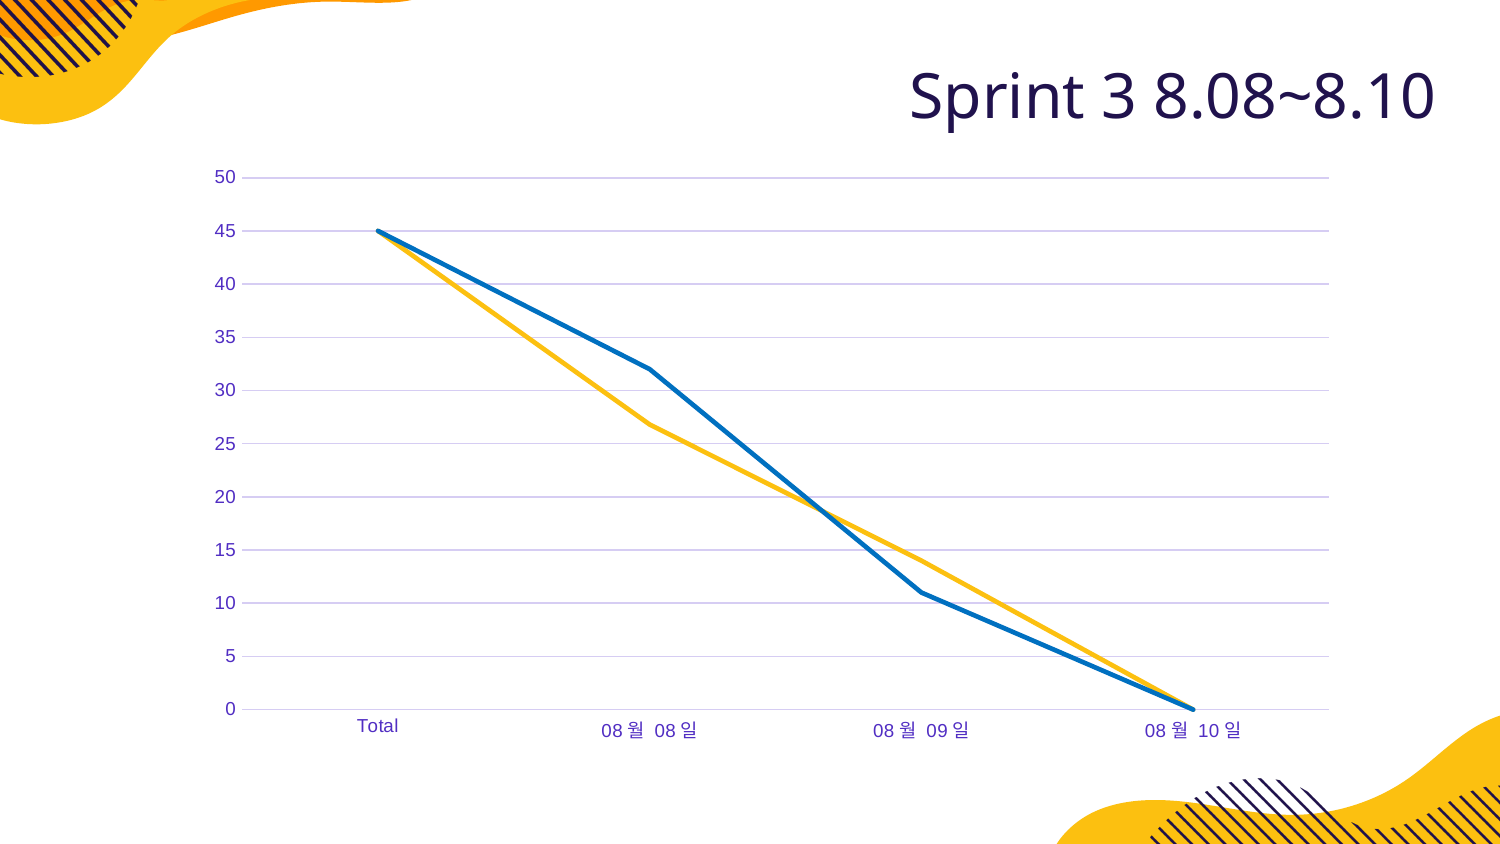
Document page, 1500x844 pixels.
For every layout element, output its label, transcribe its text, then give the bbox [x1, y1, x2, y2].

text_box Sprint 3 8.08~8.10 [825, 0, 1453, 147]
chart [169, 146, 1330, 757]
picture [0, 0, 170, 77]
picture [1053, 591, 1500, 844]
